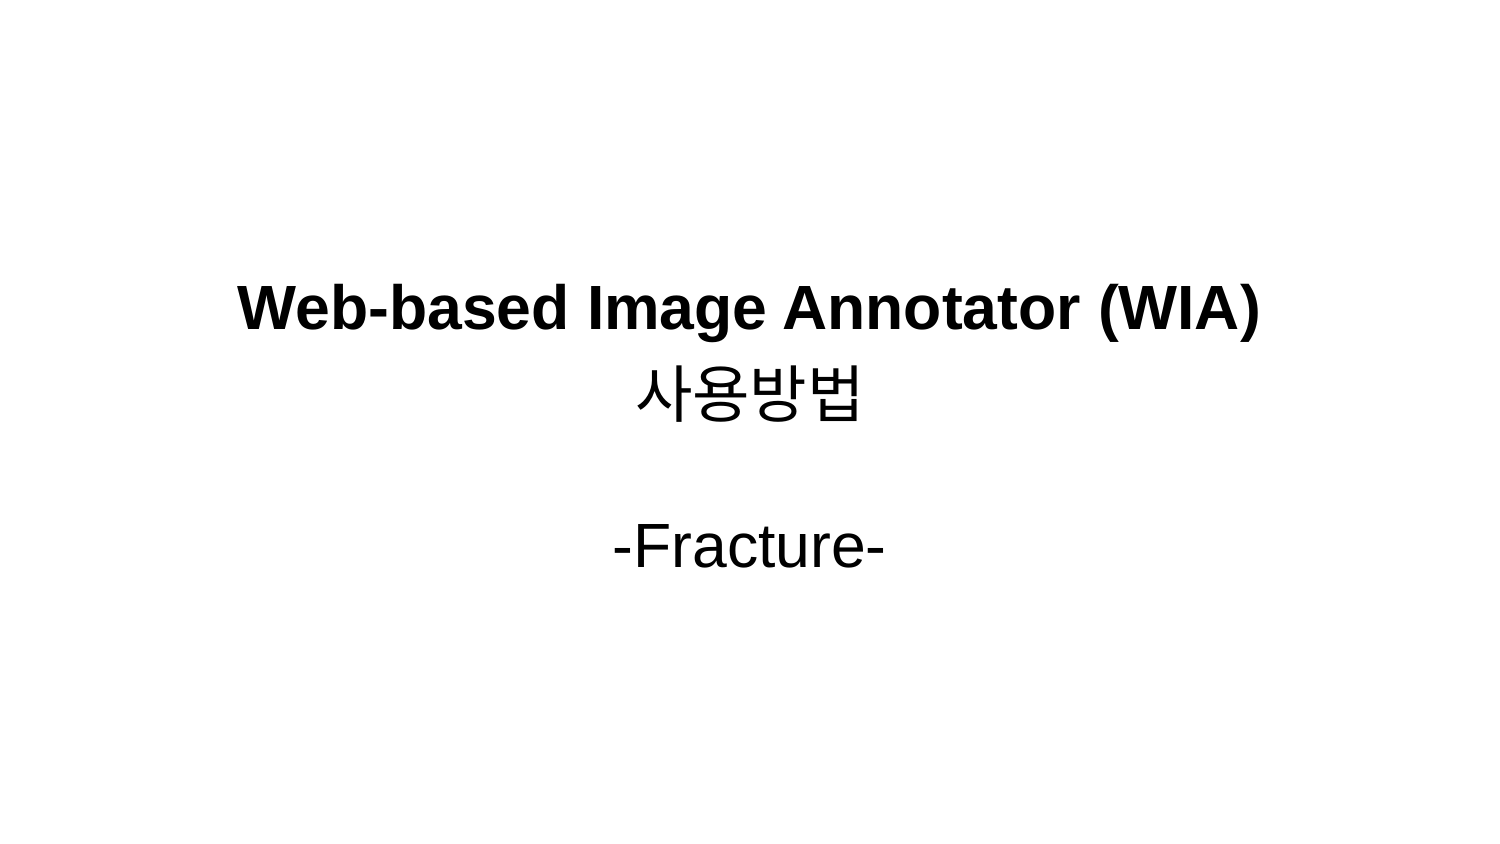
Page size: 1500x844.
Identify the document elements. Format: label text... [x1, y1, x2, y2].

title Web-based Image Annotator (WIA) 사용방법 -Fracture- [51, 257, 1449, 595]
